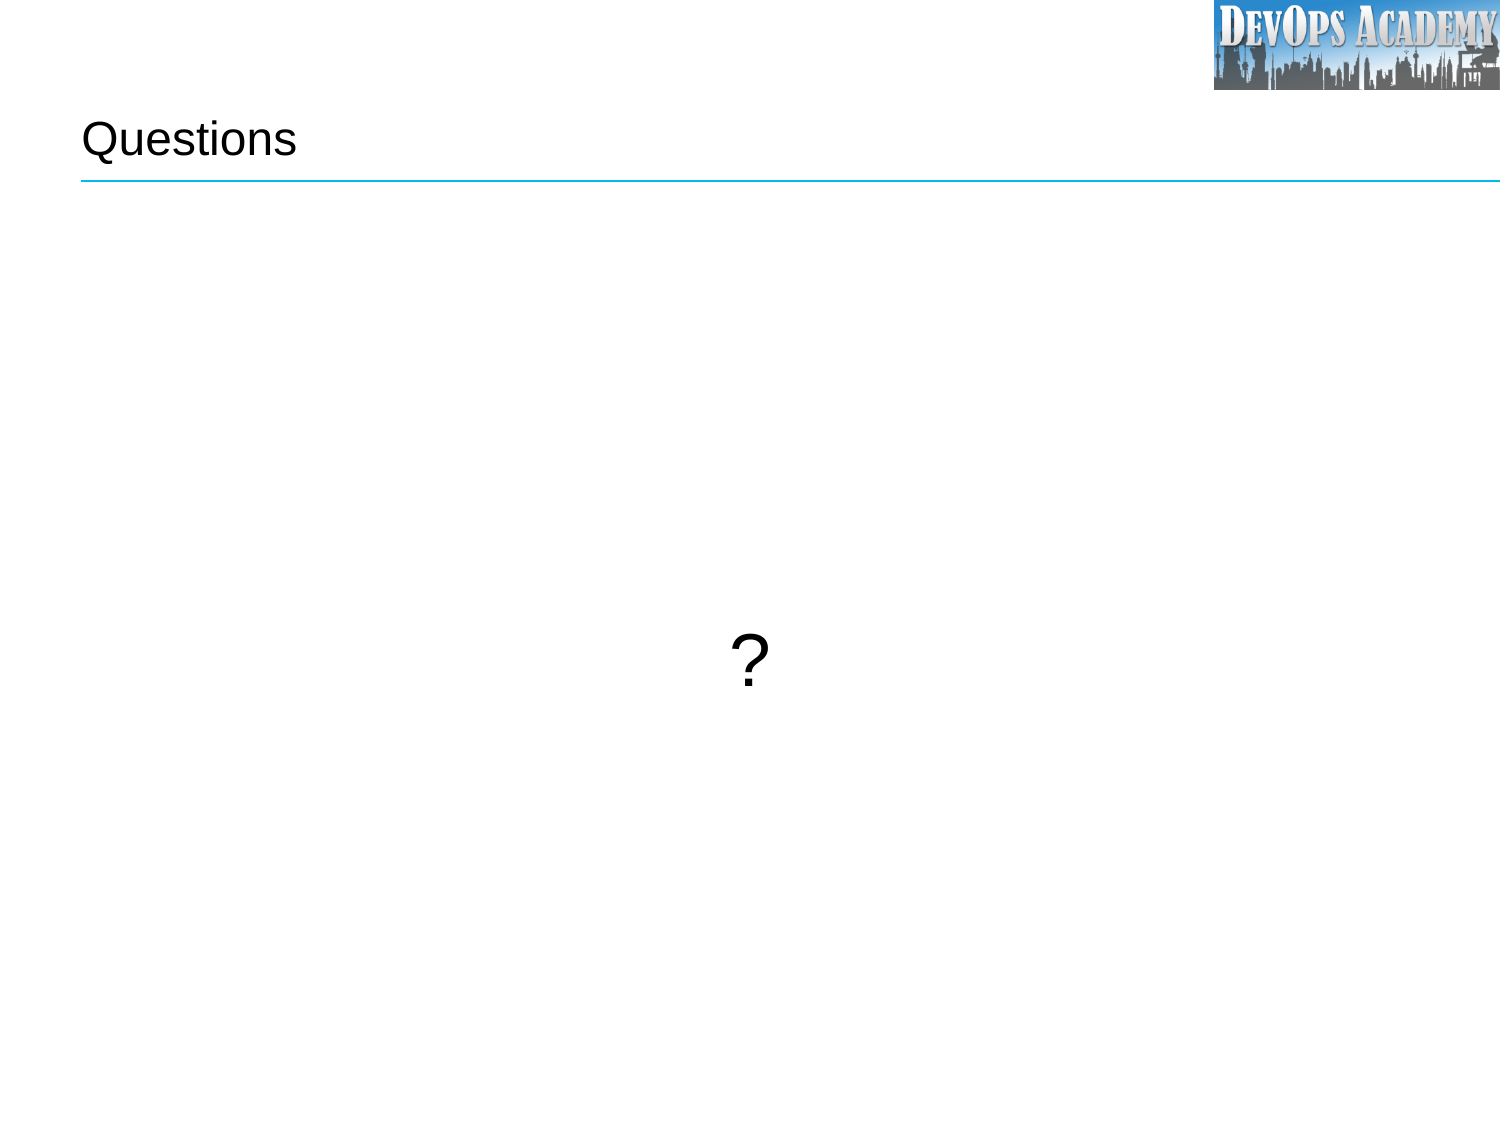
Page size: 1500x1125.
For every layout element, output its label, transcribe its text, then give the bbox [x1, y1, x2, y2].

picture [1419, 0, 1500, 90]
list ? [81, 256, 1419, 1049]
title Questions [81, 0, 1419, 165]
